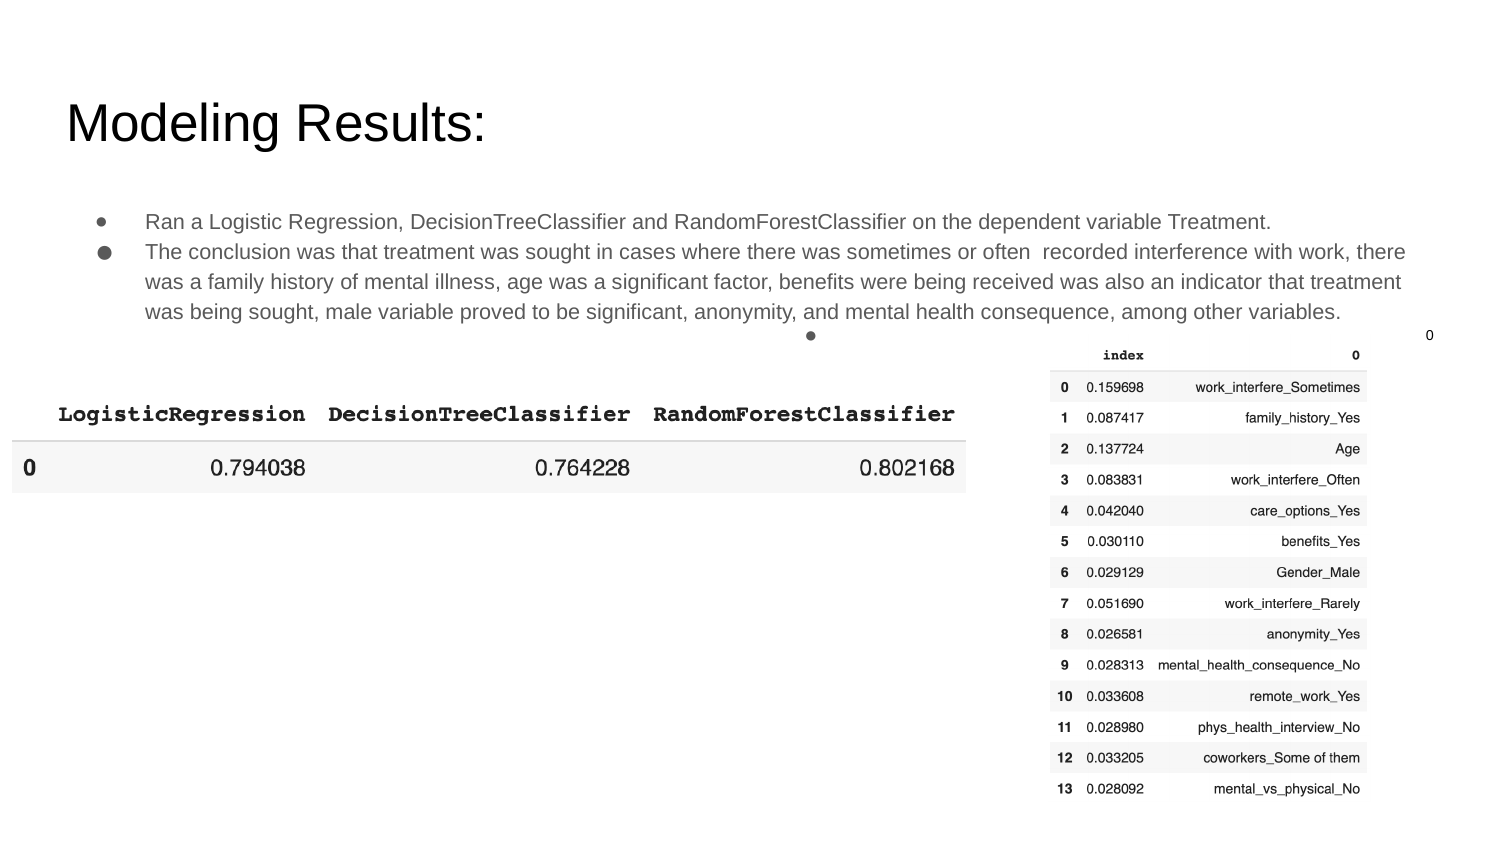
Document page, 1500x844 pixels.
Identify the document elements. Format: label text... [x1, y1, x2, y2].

title Modeling Results: [51, 72, 1449, 167]
list Ran a Logistic Regression, DecisionTreeClassifier and RandomForestClassifier on the dependent variable Treatment. The conclusion was that treatment was sought in cases where there was sometimes or often recorded interference with work, there was a family history of mental illness, age was a significant factor, benefits were being received was also an indicator that treatment was being sought, male variable proved to be significant, anonymity, and mental health consequence, among other variables. 0 [51, 189, 1449, 374]
picture [1048, 334, 1371, 803]
picture [0, 395, 974, 509]
